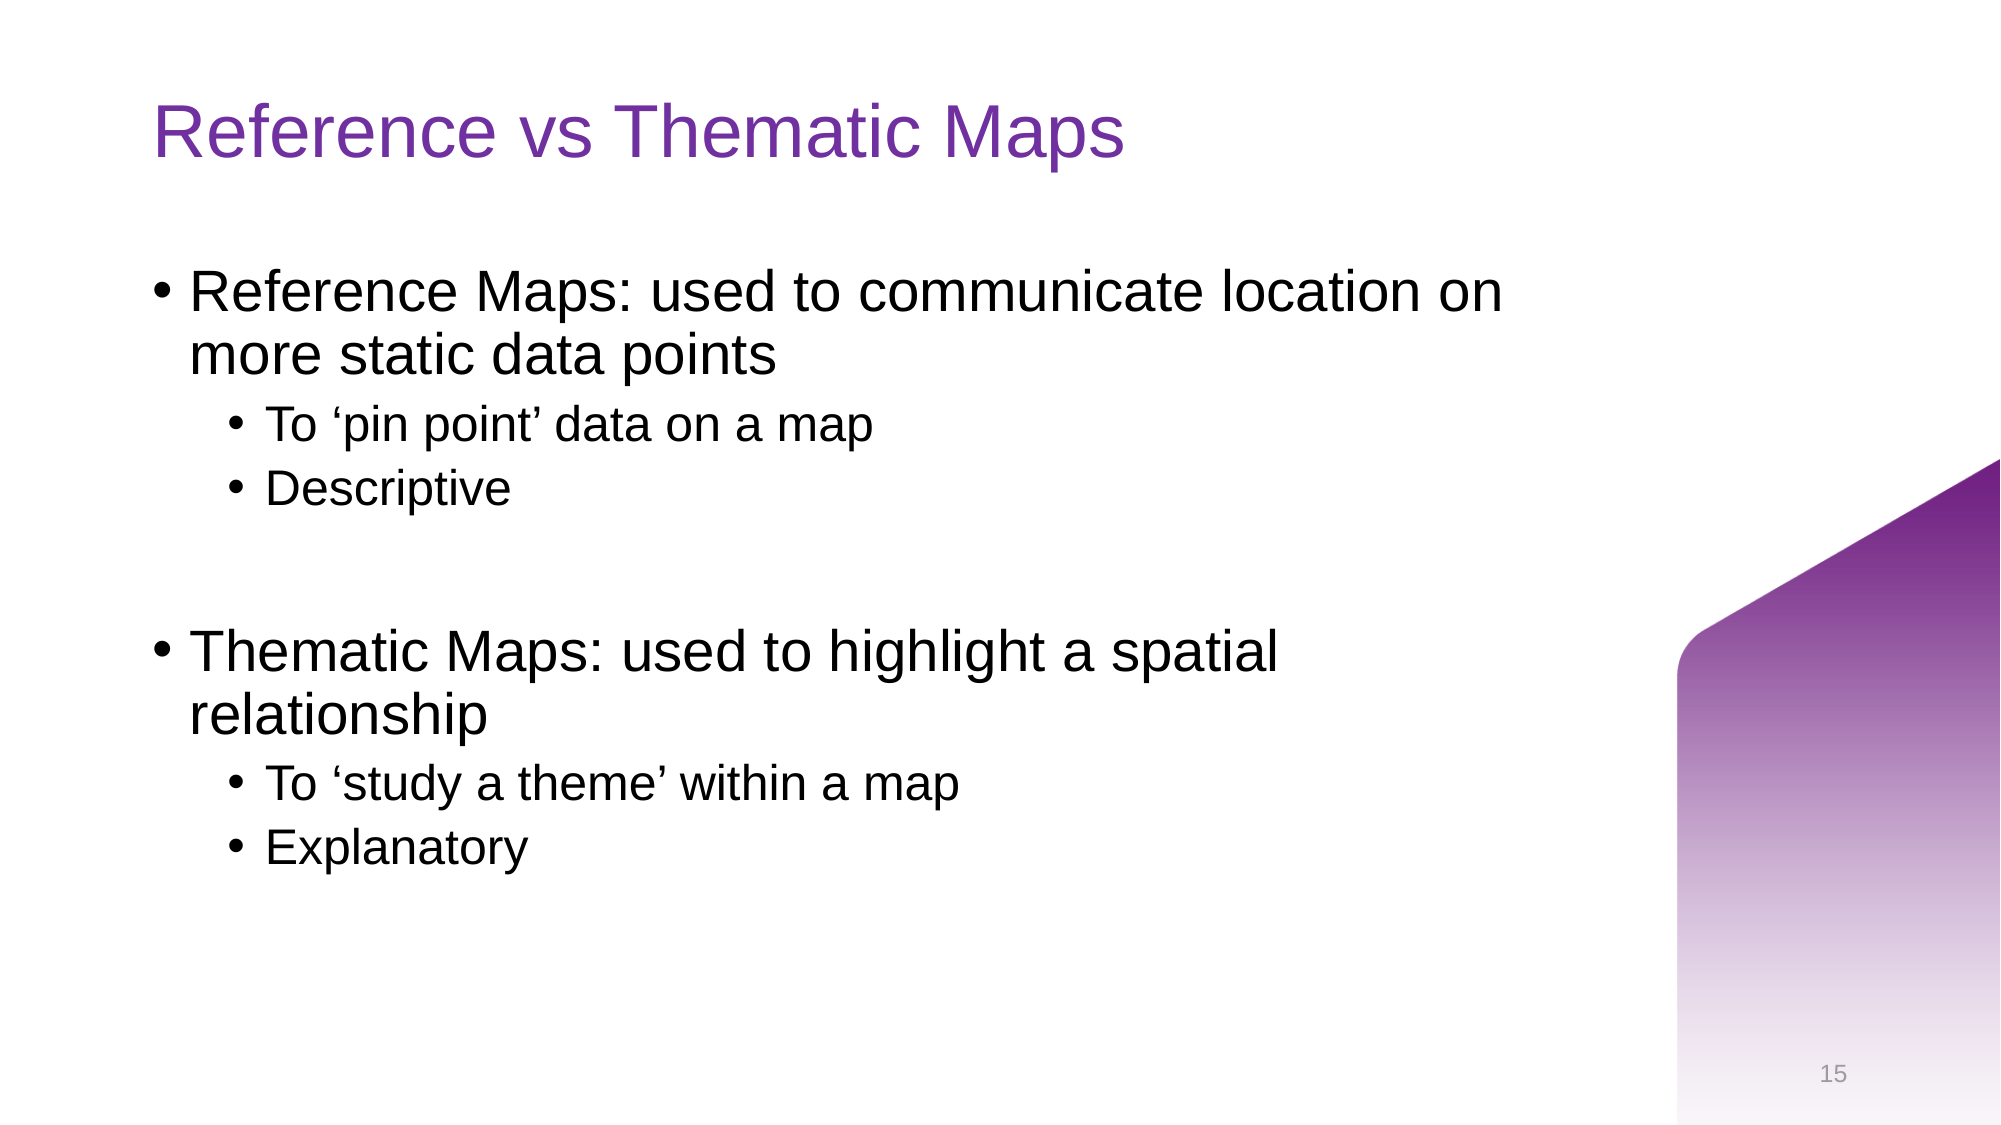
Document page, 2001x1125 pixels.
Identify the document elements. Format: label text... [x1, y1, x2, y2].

list Reference Maps: used to communicate location on more static data points To ‘pin point’ data on a map Descriptive Thematic Maps: used to highlight a spatial relationship To ‘study a theme’ within a map Explanatory [137, 254, 1589, 921]
picture [1166, 200, 2000, 1125]
title Reference vs Thematic Maps [137, 88, 1775, 179]
slide_number 15 [1412, 1042, 1863, 1103]
